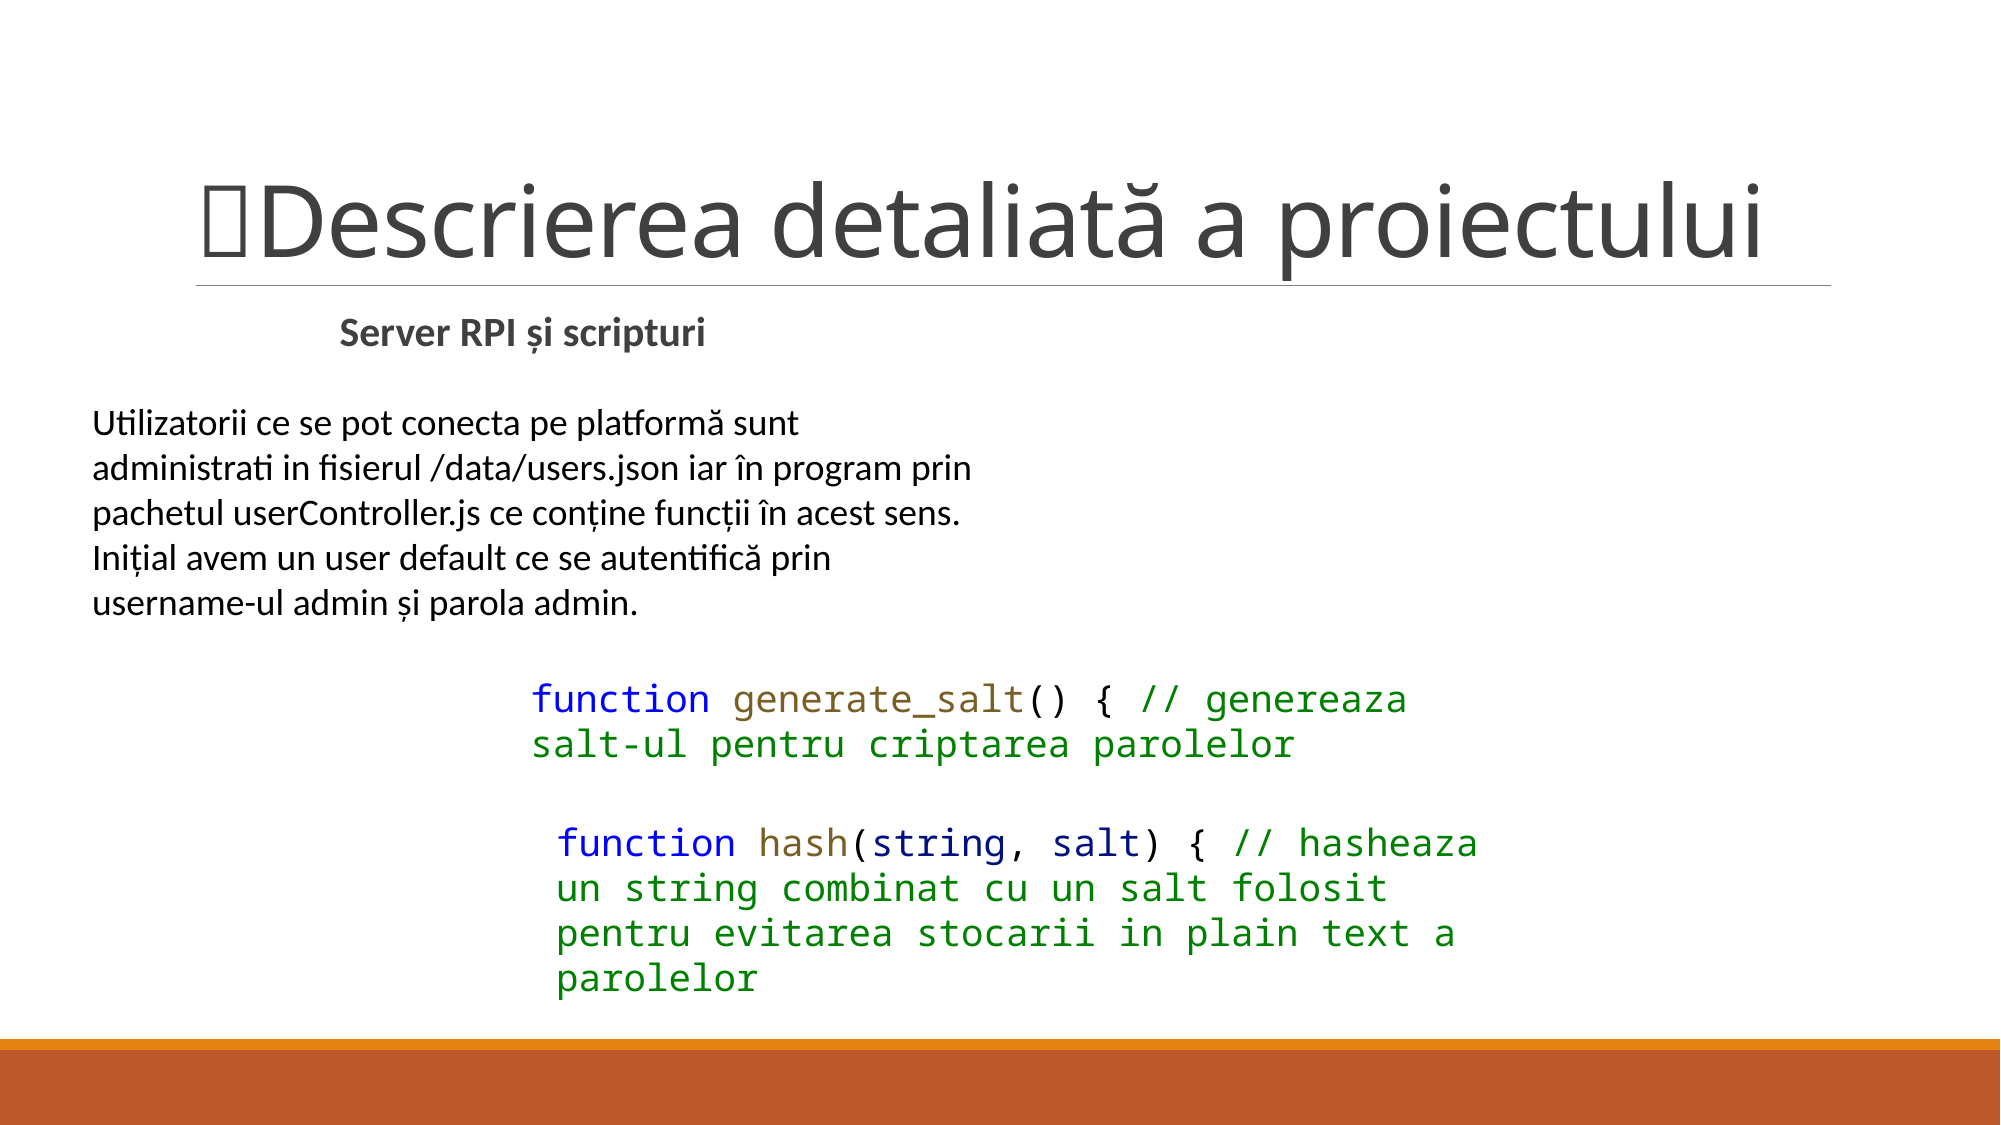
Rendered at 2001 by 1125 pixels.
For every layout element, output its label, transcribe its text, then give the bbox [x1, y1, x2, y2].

text_box function hash(string, salt) { // hasheaza un string combinat cu un salt folosit pentru evitarea stocarii in plain text a parolelor [541, 811, 1541, 1006]
text_box function generate_salt() { // genereaza salt-ul pentru criptarea parolelor [515, 667, 1516, 773]
title 📝Descrierea detaliată a proiectului [180, 47, 1830, 285]
list Server RPI și scripturi [180, 302, 1830, 963]
text_box Utilizatorii ce se pot conecta pe platformă sunt administrati in fisierul /data/users.json iar în program prin pachetul userController.js ce conține funcții în acest sens. Inițial avem un user default ce se autentifică prin username-ul admin și parola admin. [77, 390, 1005, 631]
